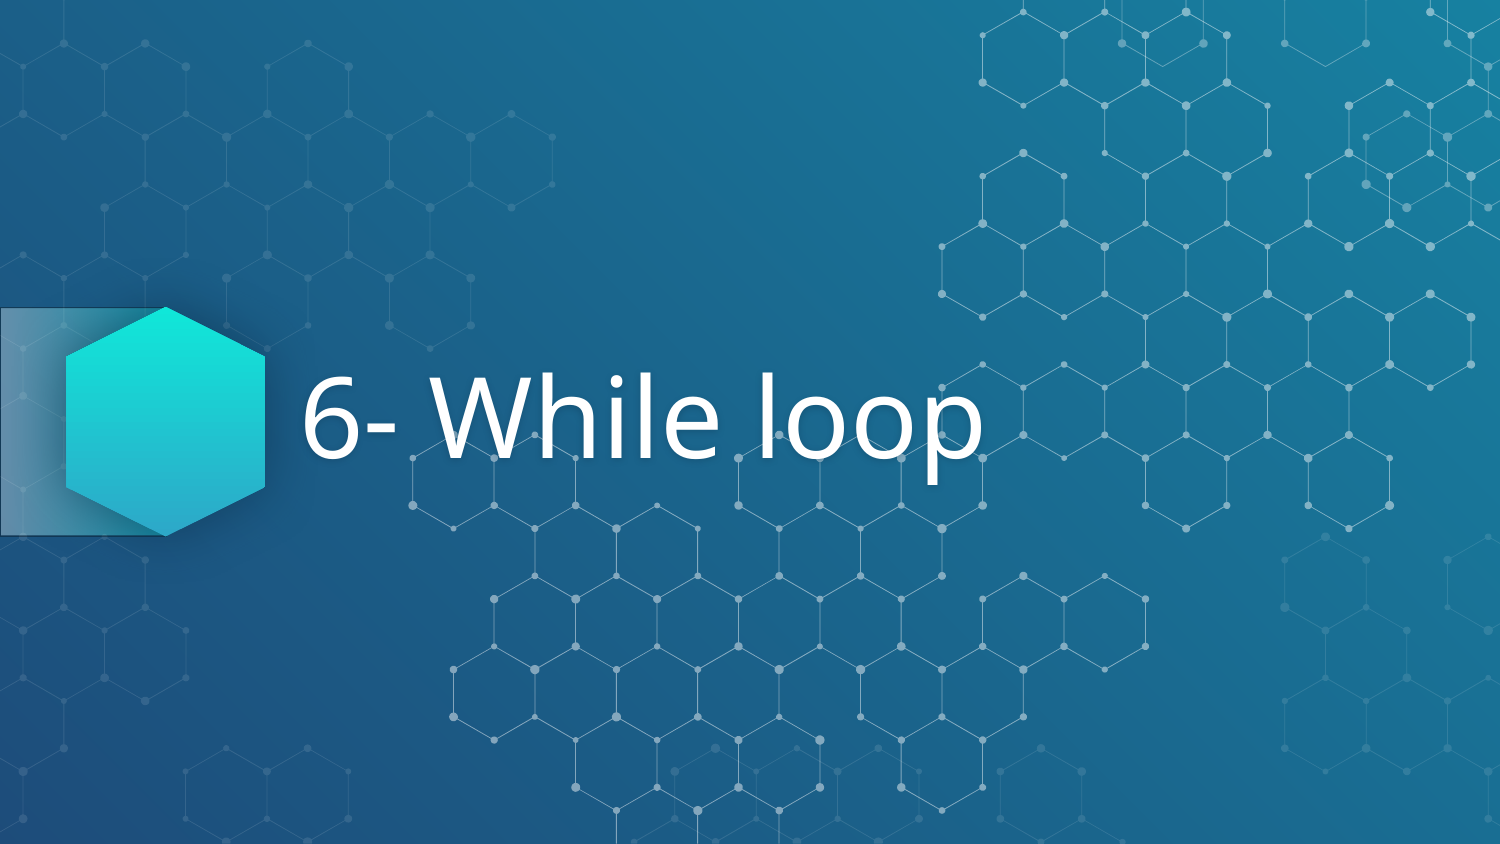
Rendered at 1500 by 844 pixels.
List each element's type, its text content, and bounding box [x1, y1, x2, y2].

title 6- While loop [299, 326, 1388, 517]
